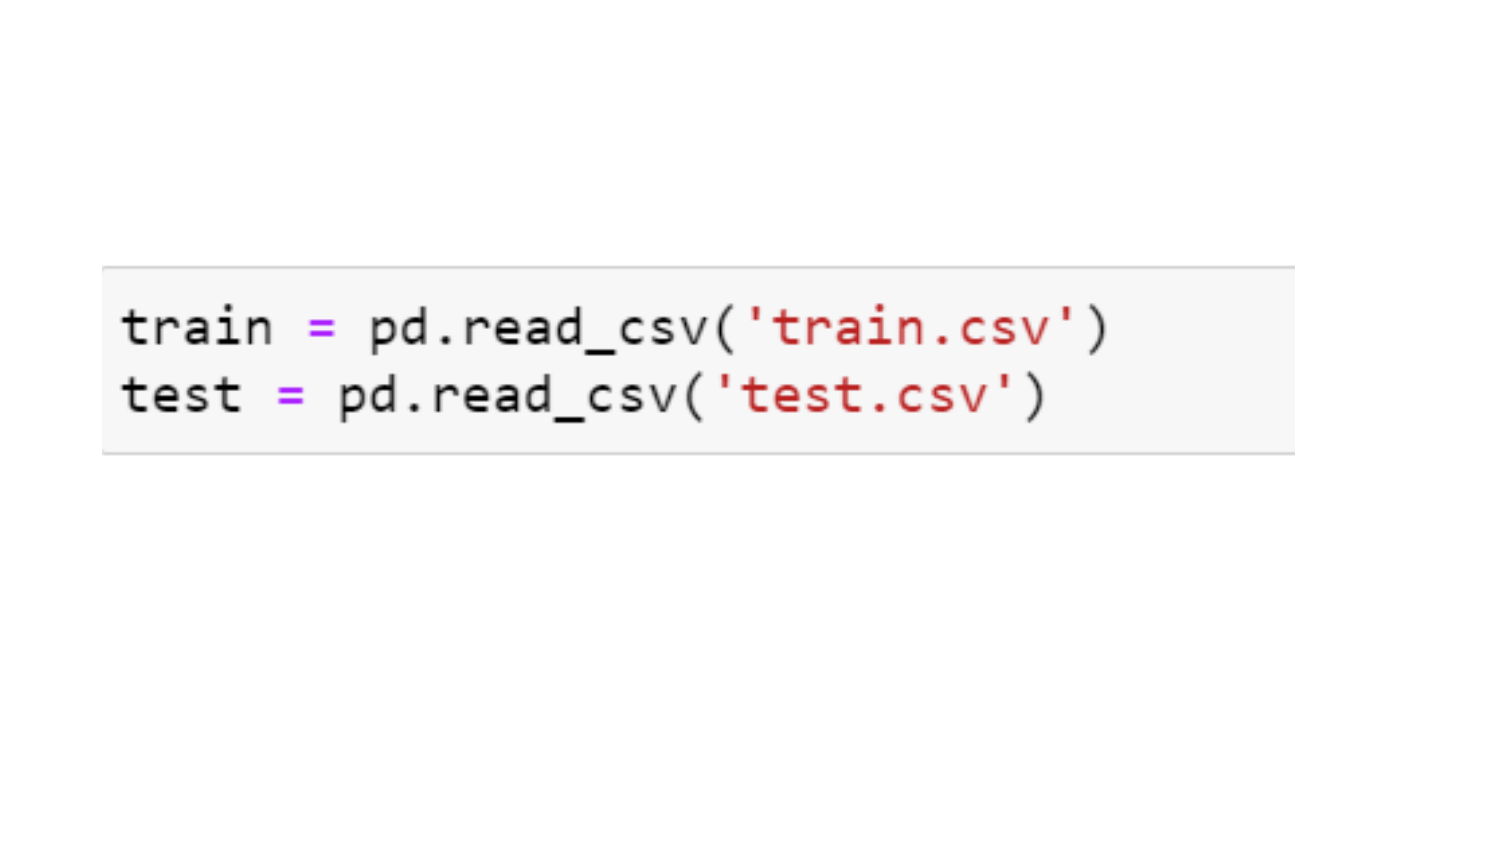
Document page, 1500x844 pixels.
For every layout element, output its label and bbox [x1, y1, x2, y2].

picture [101, 256, 1295, 491]
